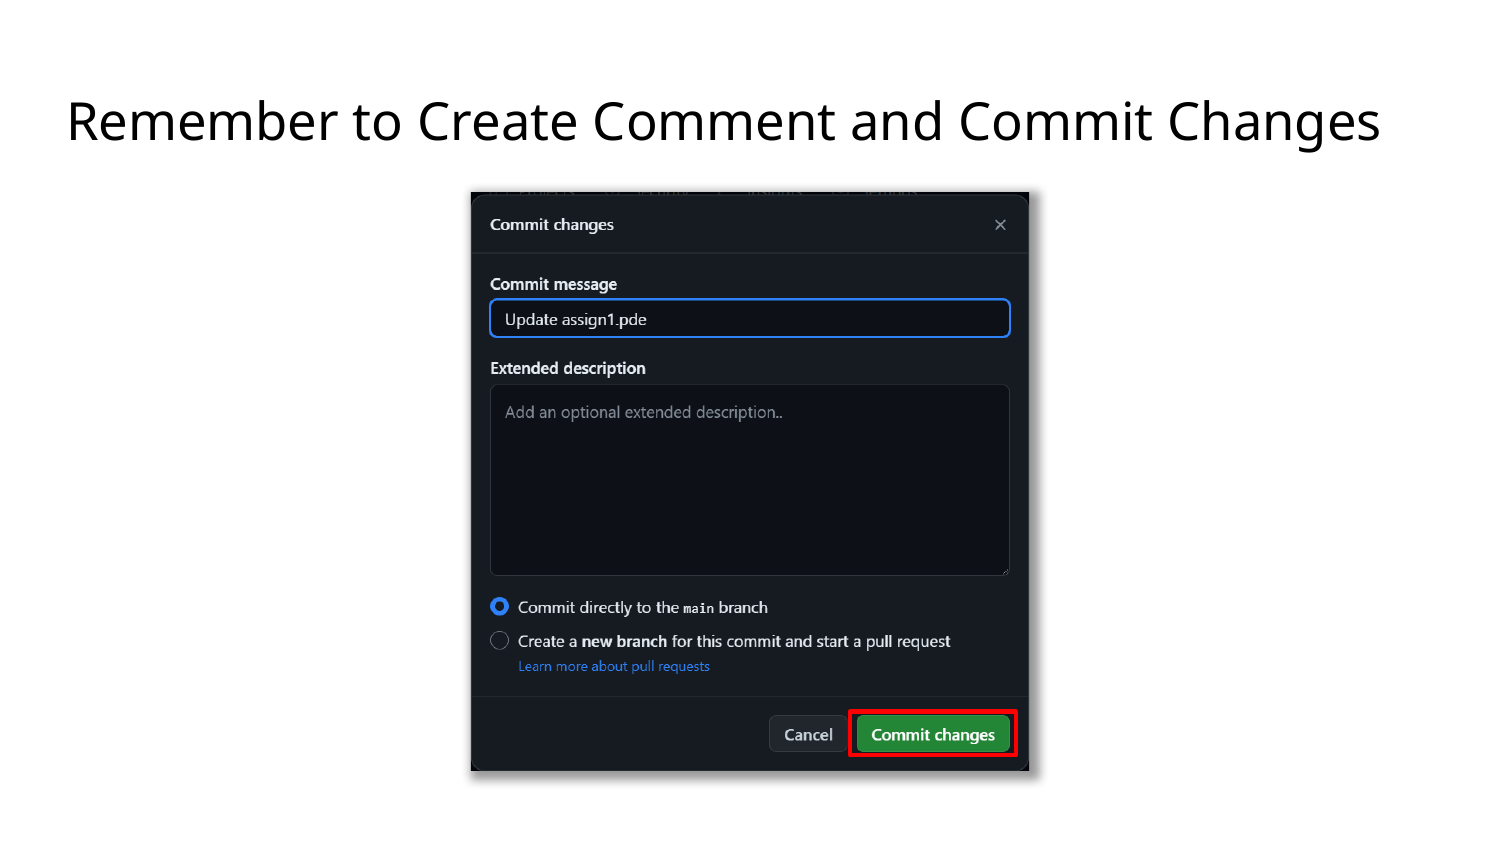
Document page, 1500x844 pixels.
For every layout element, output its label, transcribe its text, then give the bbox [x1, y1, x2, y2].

title Remember to Create Comment and Commit Changes [51, 72, 1449, 167]
picture [470, 192, 1030, 771]
